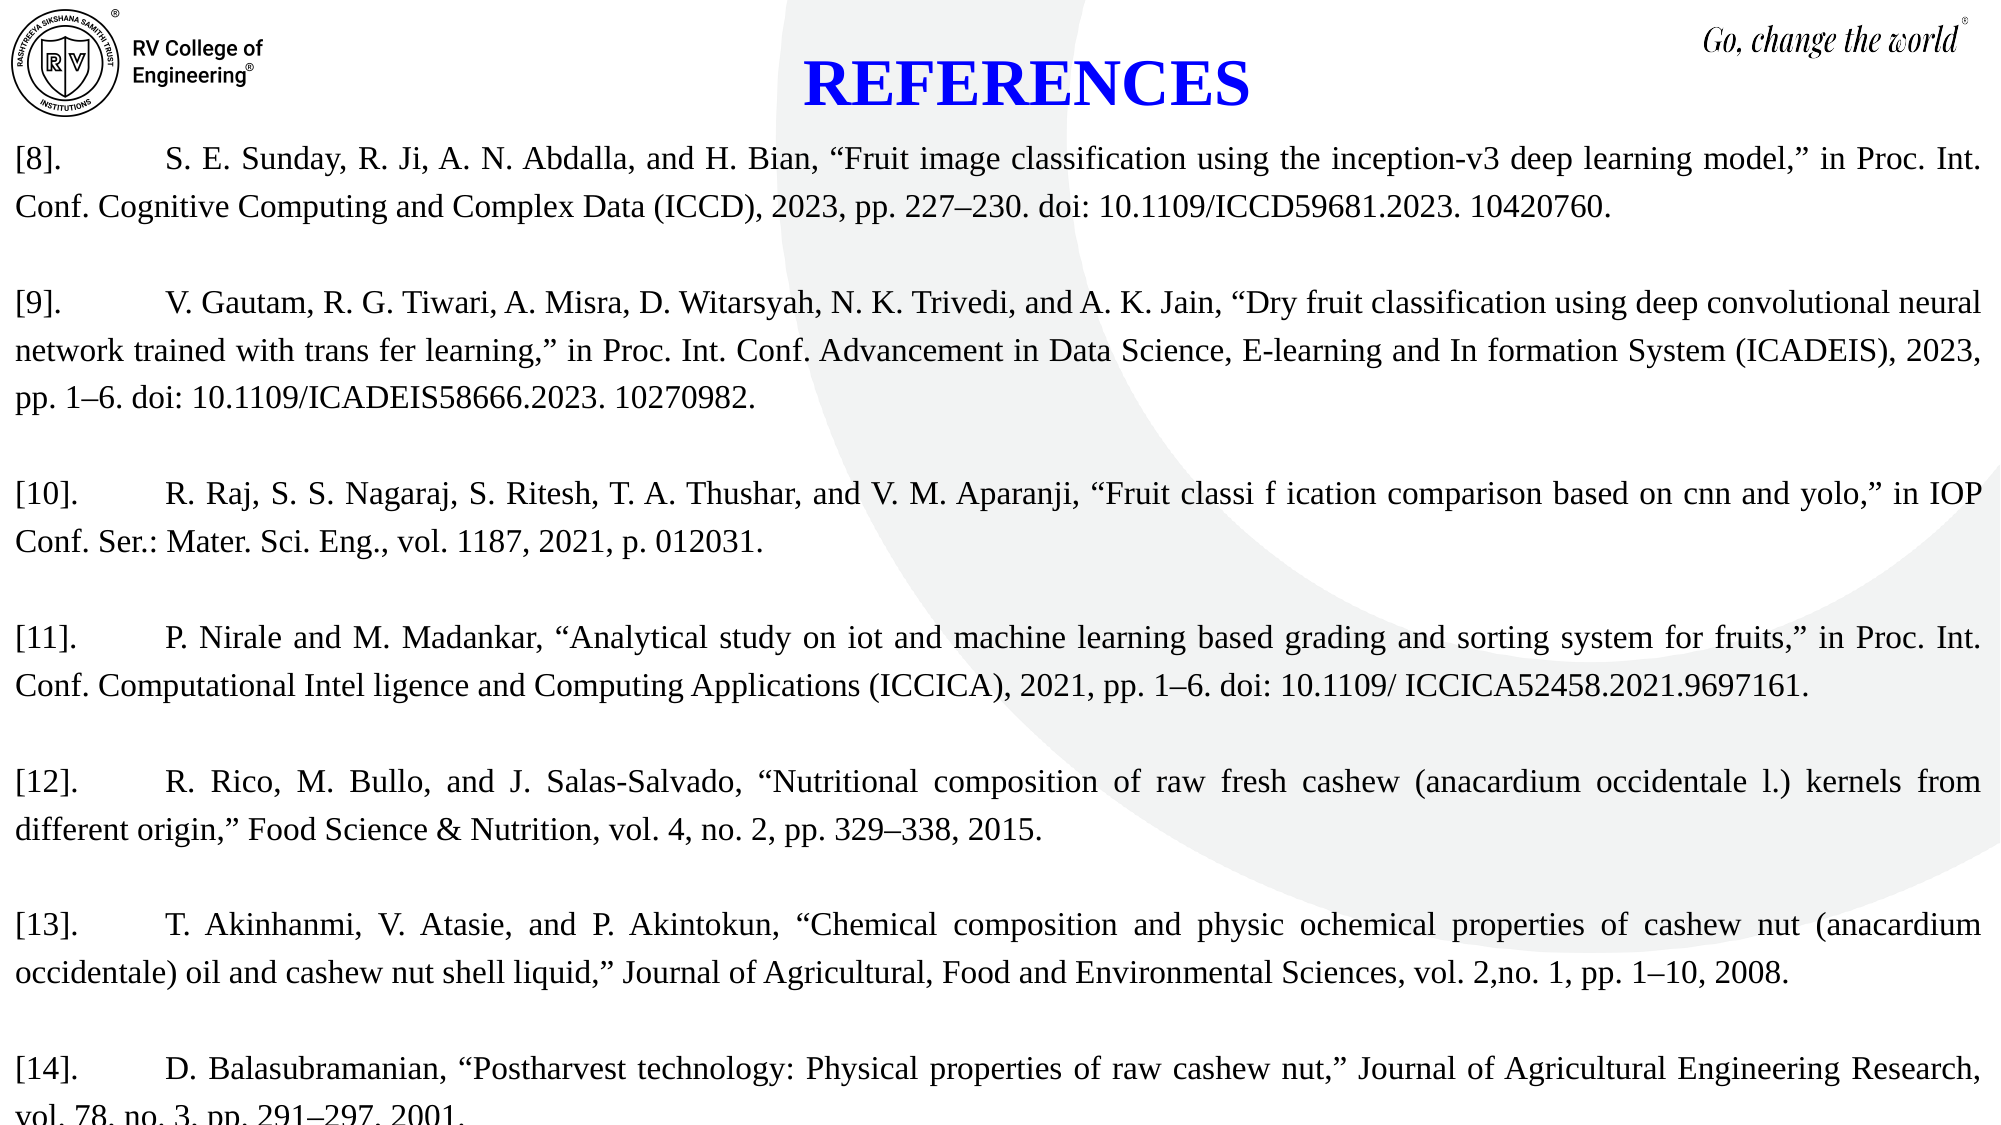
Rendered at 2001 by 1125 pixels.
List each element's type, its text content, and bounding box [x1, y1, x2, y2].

list [8]. S. E. Sunday, R. Ji, A. N. Abdalla, and H. Bian, “Fruit image classification using the inception-v3 deep learning model,” in Proc. Int. Conf. Cognitive Computing and Complex Data (ICCD), 2023, pp. 227–230. doi: 10.1109/ICCD59681.2023. 10420760. [9]. V. Gautam, R. G. Tiwari, A. Misra, D. Witarsyah, N. K. Trivedi, and A. K. Jain, “Dry fruit classification using deep convolutional neural network trained with trans fer learning,” in Proc. Int. Conf. Advancement in Data Science, E-learning and In formation System (ICADEIS), 2023, pp. 1–6. doi: 10.1109/ICADEIS58666.2023. 10270982. [10]. R. Raj, S. S. Nagaraj, S. Ritesh, T. A. Thushar, and V. M. Aparanji, “Fruit classi f ication comparison based on cnn and yolo,” in IOP Conf. Ser.: Mater. Sci. Eng., vol. 1187, 2021, p. 012031. [11]. P. Nirale and M. Madankar, “Analytical study on iot and machine learning based grading and sorting system for fruits,” in Proc. Int. Conf. Computational Intel ligence and Computing Applications (ICCICA), 2021, pp. 1–6. doi: 10.1109/ ICCICA52458.2021.9697161. [12]. R. Rico, M. Bullo, and J. Salas-Salvado, “Nutritional composition of raw fresh cashew (anacardium occidentale l.) kernels from different origin,” Food Science & Nutrition, vol. 4, no. 2, pp. 329–338, 2015. [13]. T. Akinhanmi, V. Atasie, and P. Akintokun, “Chemical composition and physic ochemical properties of cashew nut (anacardium occidentale) oil and cashew nut shell liquid,” Journal of Agricultural, Food and Environmental Sciences, vol. 2,no. 1, pp. 1–10, 2008. [14]. D. Balasubramanian, “Postharvest technology: Physical properties of raw cashew nut,” Journal of Agricultural Engineering Research, vol. 78, no. 3, pp. 291–297, 2001. [0, 120, 2000, 1125]
picture [0, 0, 2001, 1125]
title REFERENCES [308, 31, 1747, 120]
